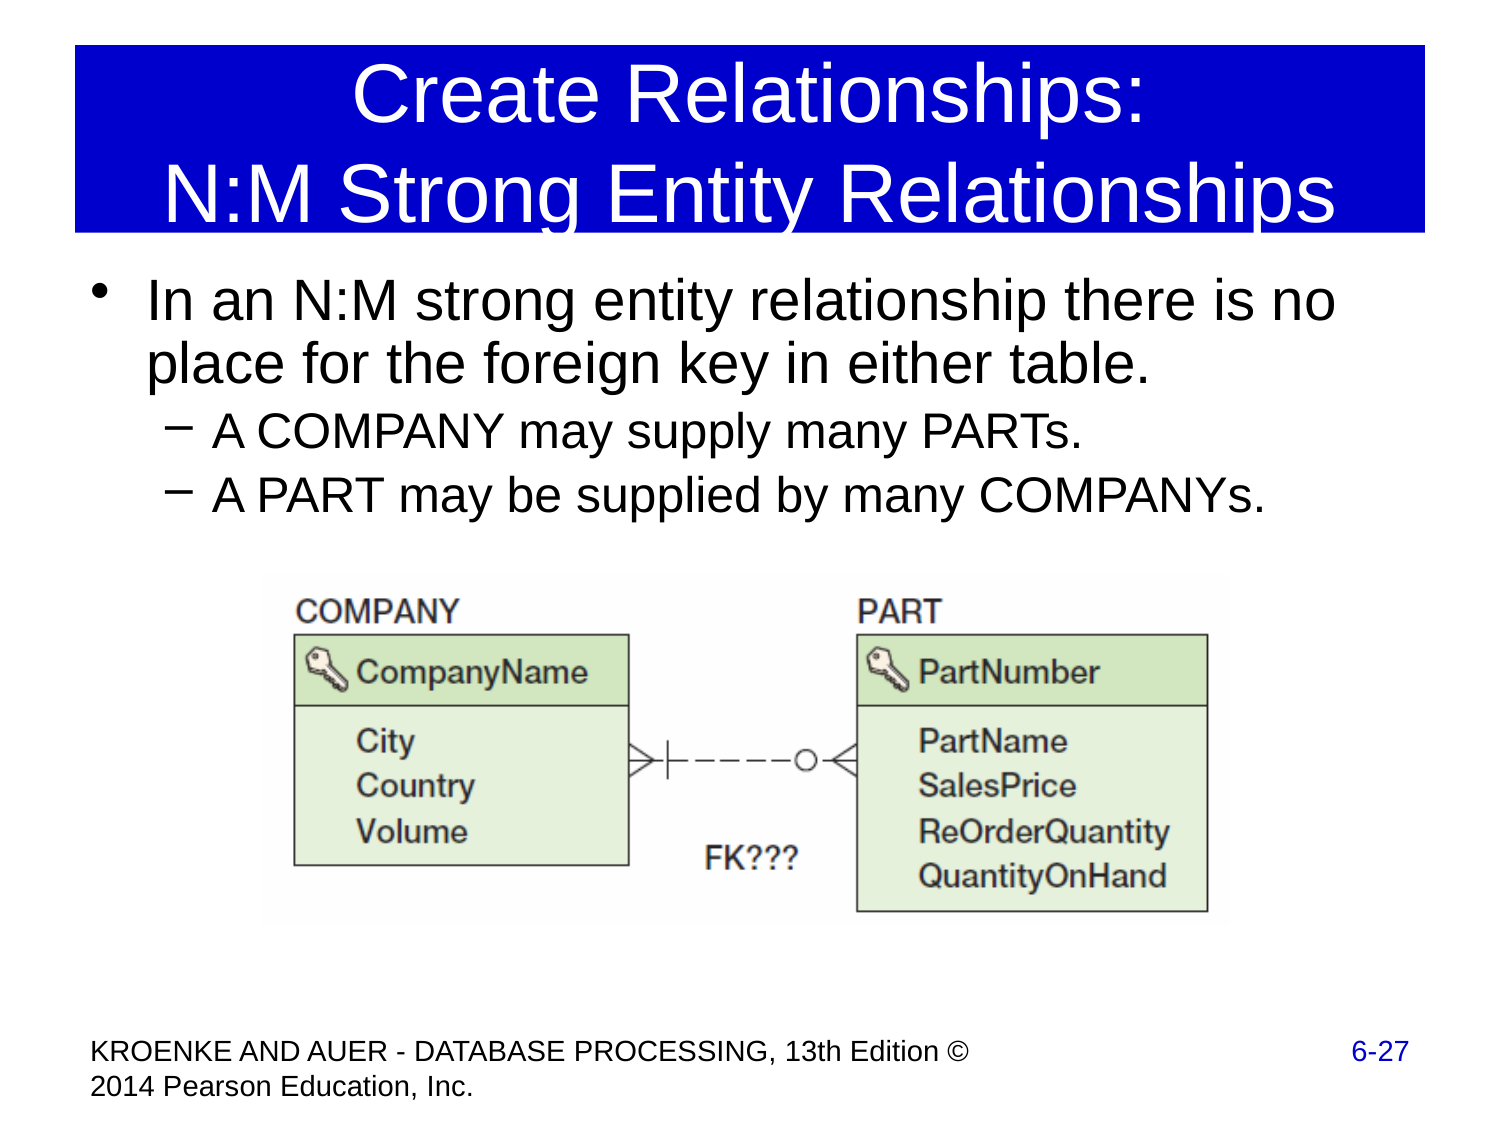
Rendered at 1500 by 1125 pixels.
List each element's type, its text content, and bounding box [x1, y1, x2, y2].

footer KROENKE AND AUER - DATABASE PROCESSING, 13th Edition © 2014 Pearson Education, Inc. [74, 1024, 1051, 1104]
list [262, 574, 1230, 926]
list In an N:M strong entity relationship there is no place for the foreign key in either table. A COMPANY may supply many PARTs. A PART may be supplied by many COMPANYs. [75, 262, 1425, 550]
title Create Relationships: N:M Strong Entity Relationships [75, 45, 1425, 233]
slide_number 6-27 [1074, 1024, 1426, 1103]
